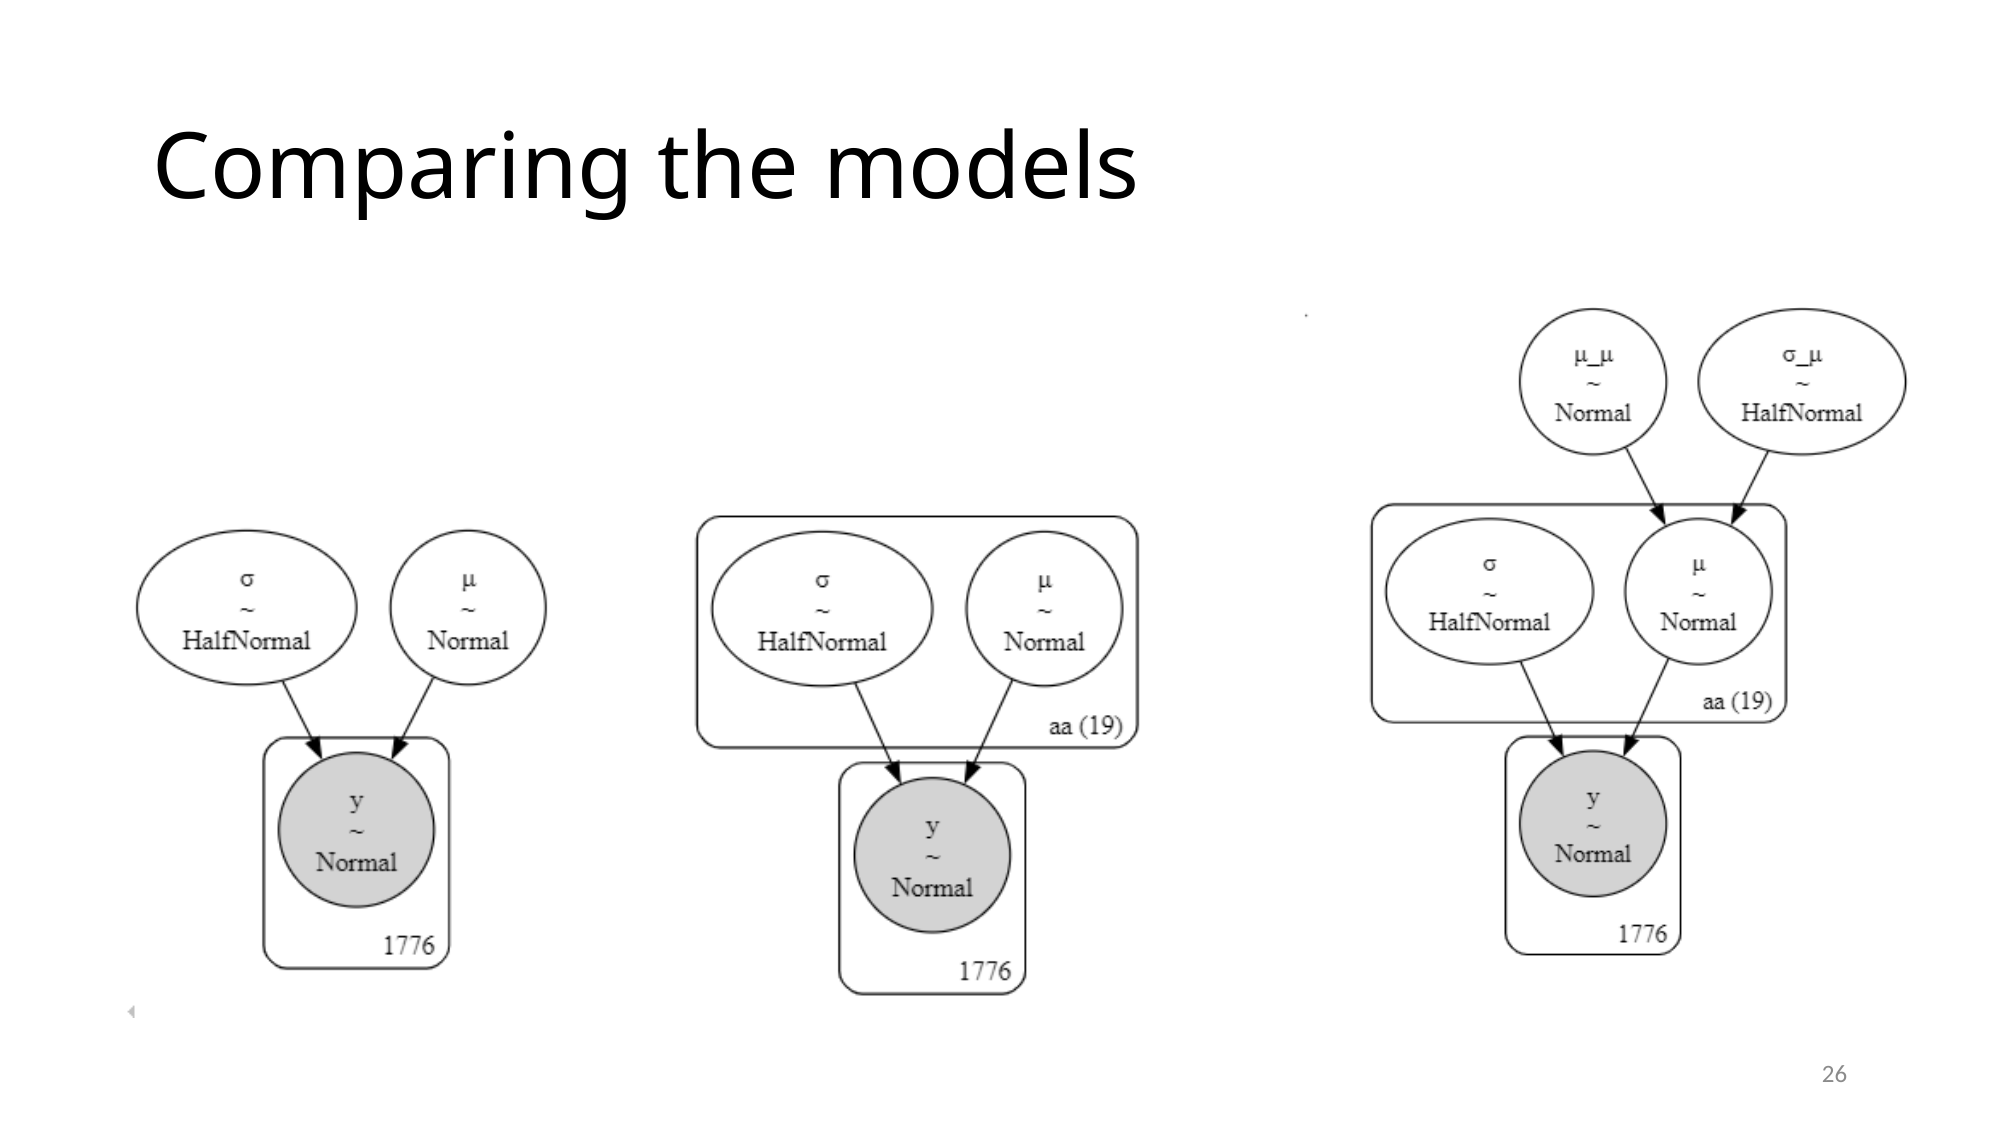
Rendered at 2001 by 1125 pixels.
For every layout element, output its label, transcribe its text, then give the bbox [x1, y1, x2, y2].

picture [678, 504, 1182, 1018]
picture [111, 520, 617, 1018]
slide_number 26 [1412, 1042, 1863, 1103]
picture [1304, 307, 1915, 965]
title Comparing the models [137, 59, 1863, 278]
